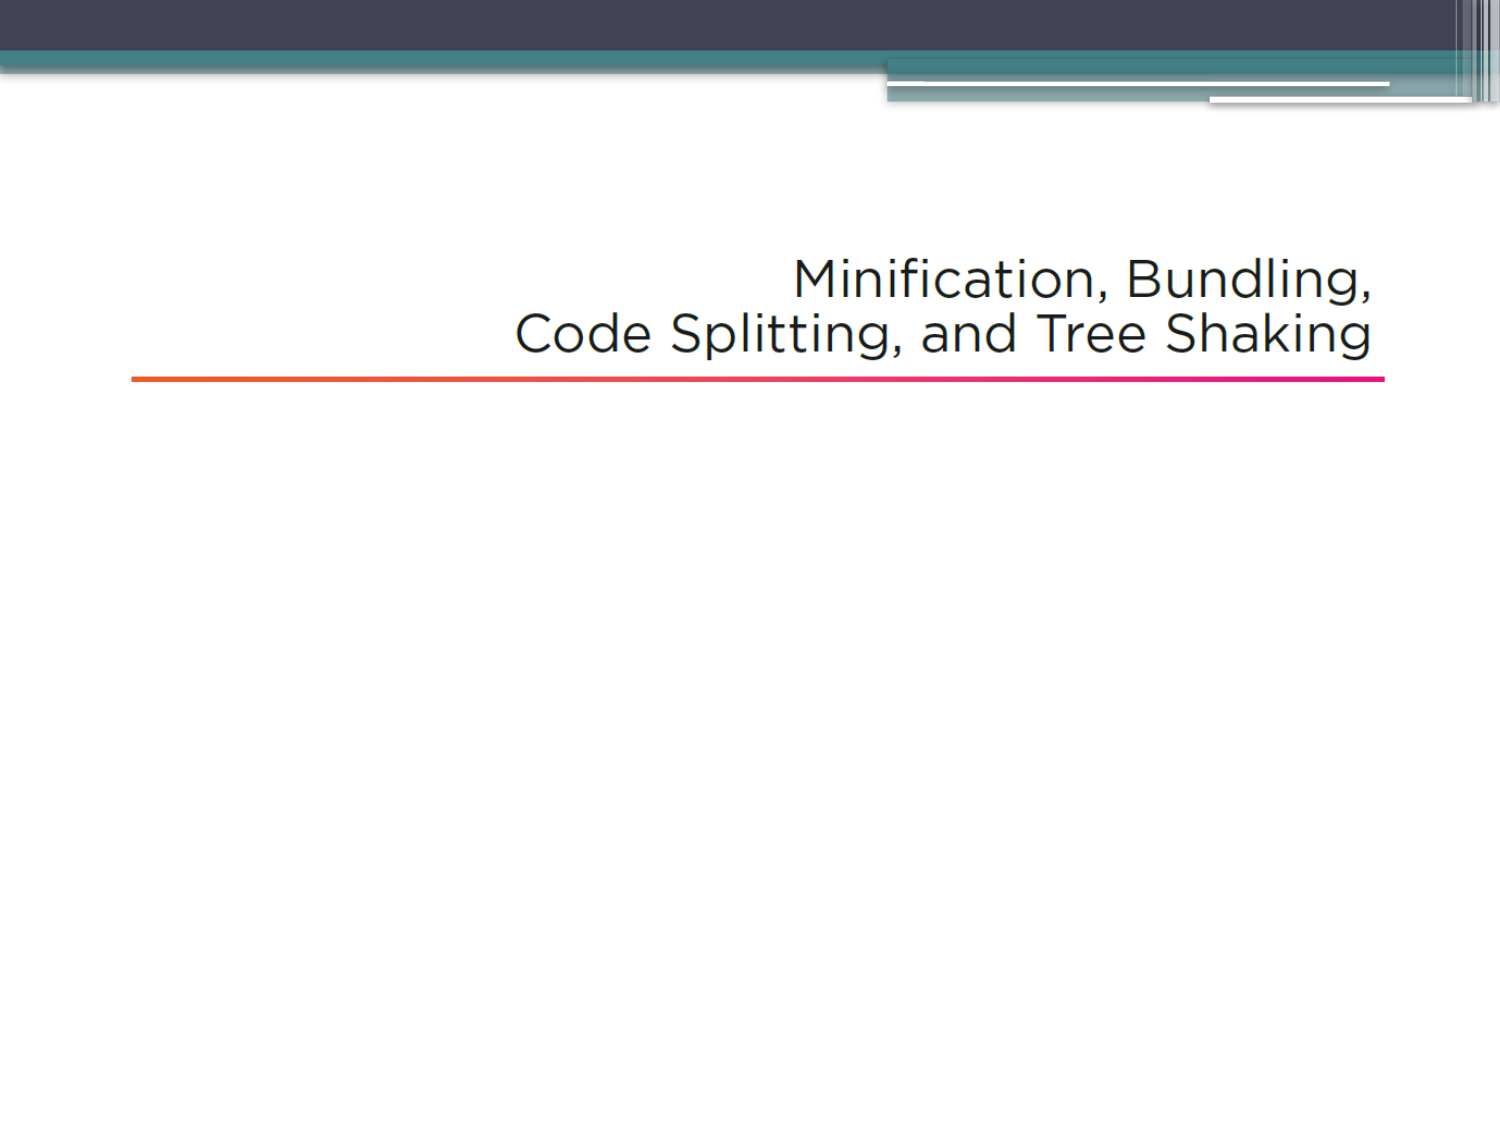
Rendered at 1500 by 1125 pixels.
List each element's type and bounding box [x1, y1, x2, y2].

list [74, 212, 1426, 443]
